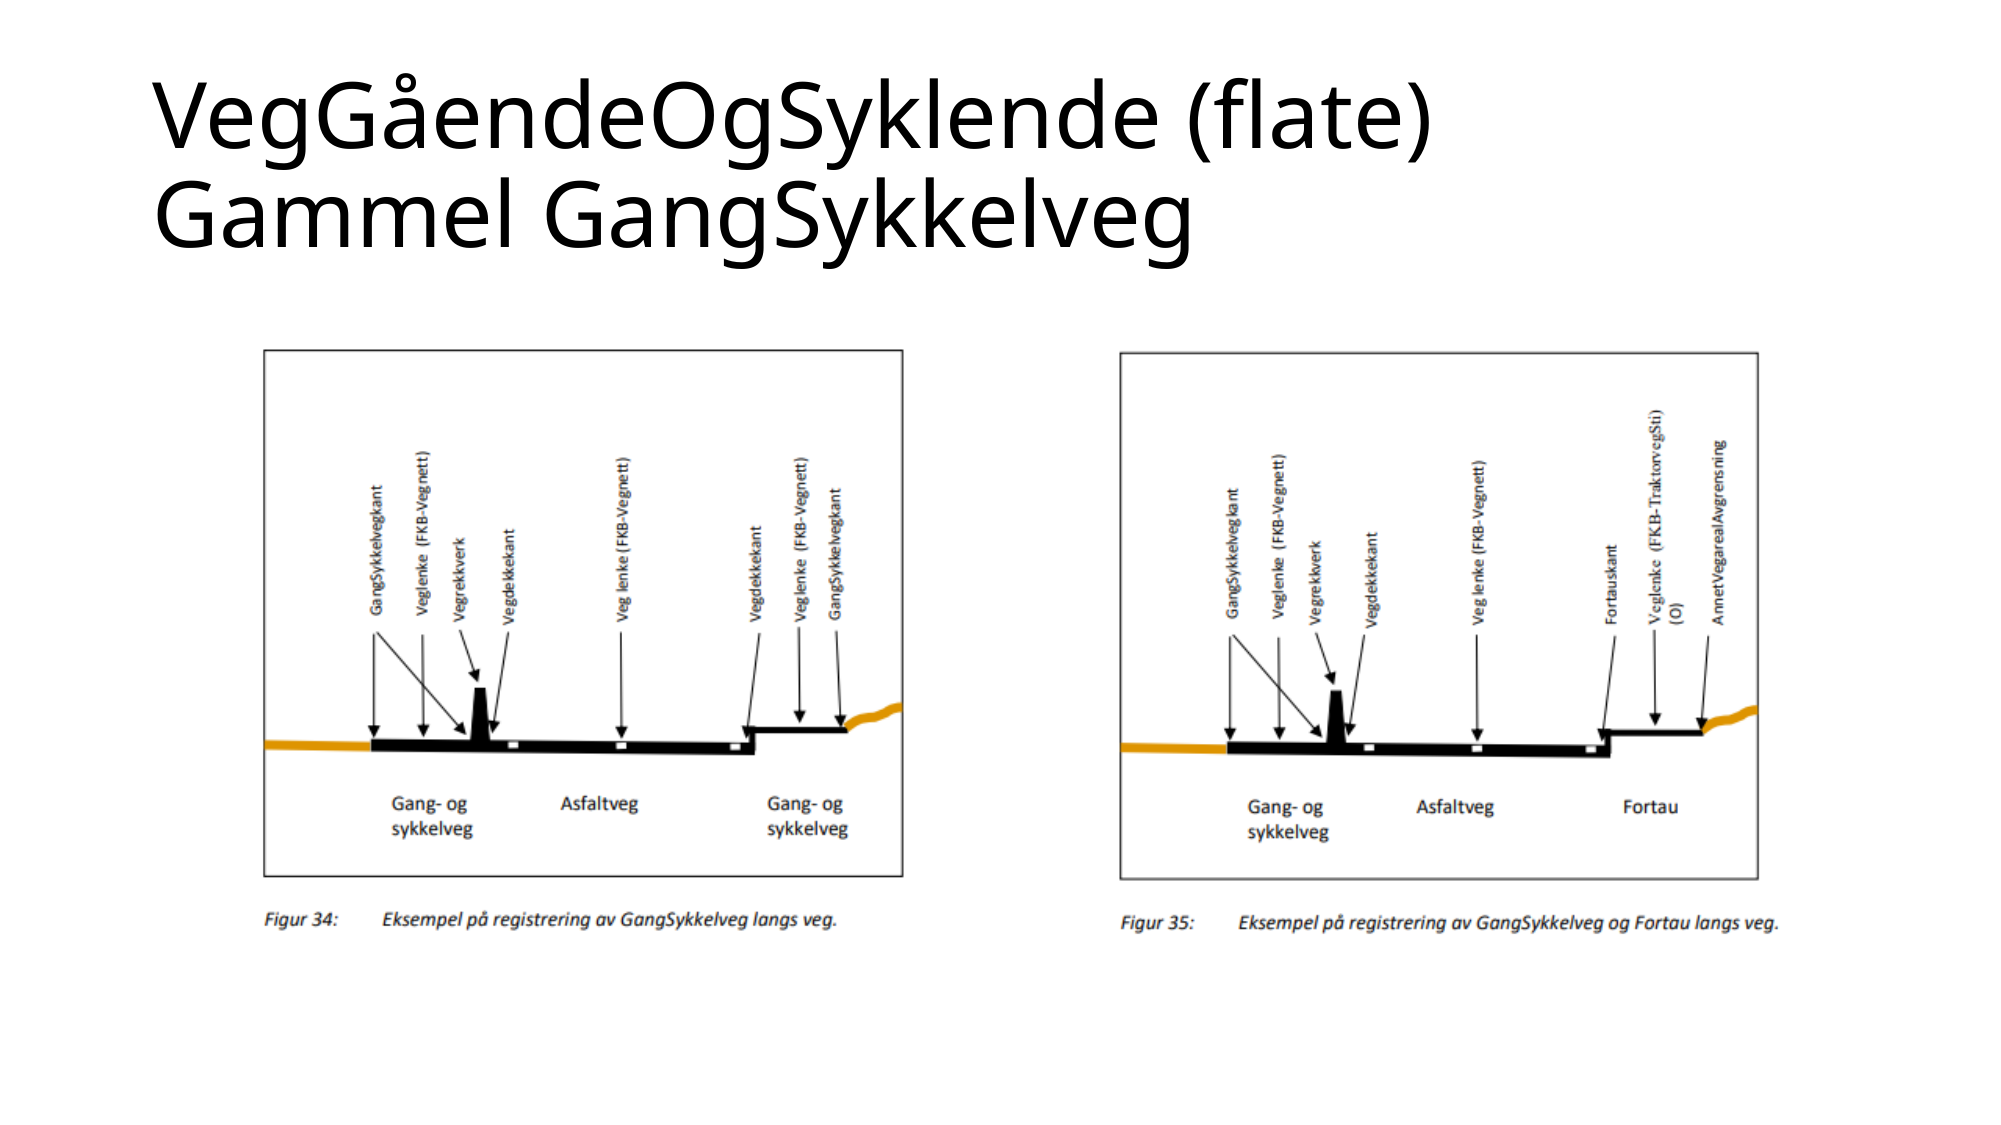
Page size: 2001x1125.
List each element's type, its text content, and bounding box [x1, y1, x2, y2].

picture [1111, 342, 1792, 956]
title VegGåendeOgSyklende (flate) Gammel GangSykkelveg [137, 59, 1863, 278]
picture [251, 342, 921, 948]
